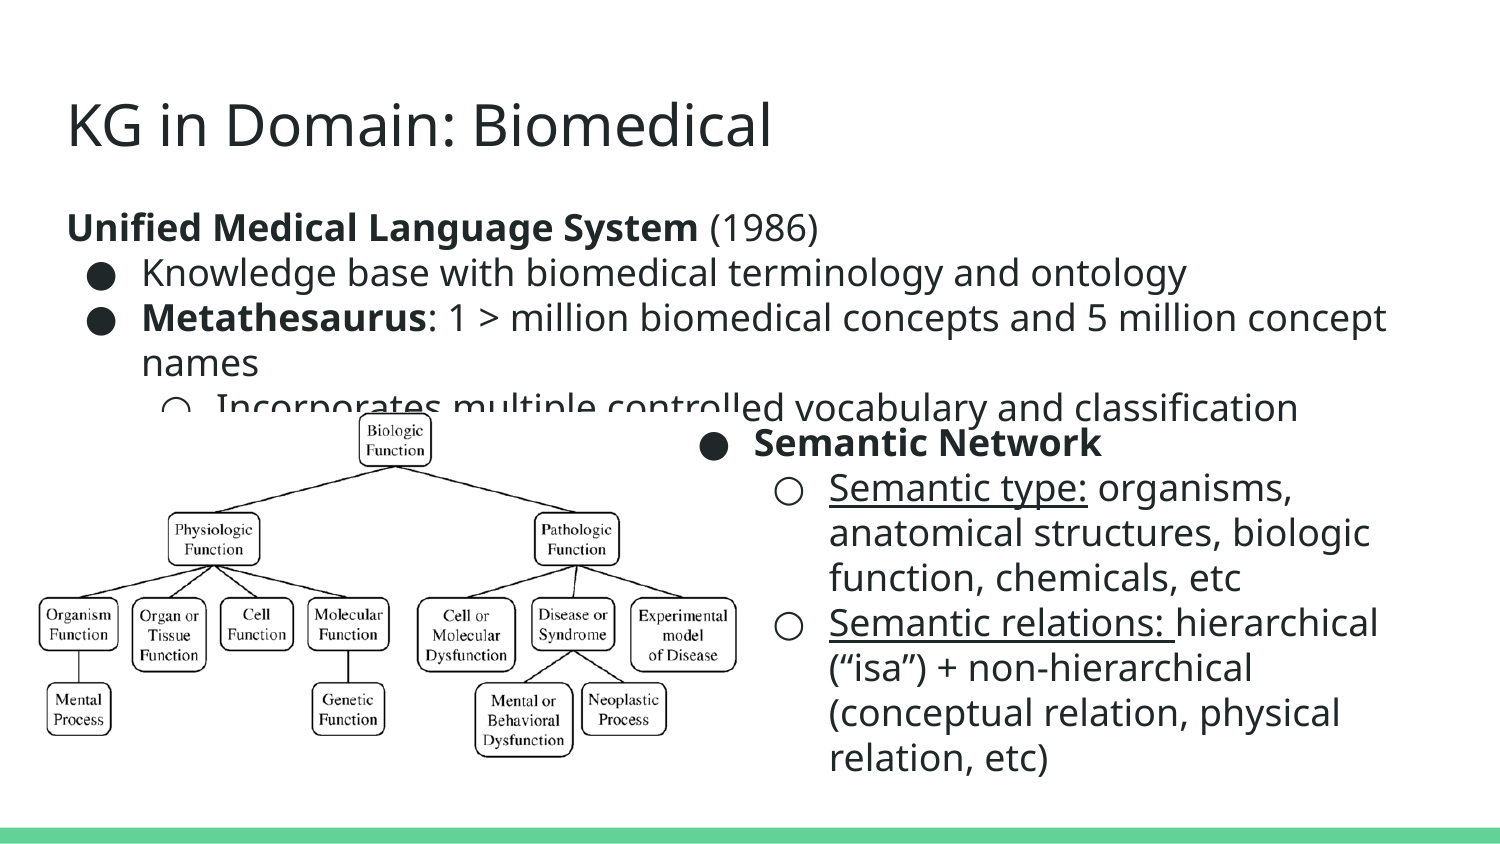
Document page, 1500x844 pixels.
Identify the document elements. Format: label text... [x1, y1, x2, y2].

list Unified Medical Language System (1986) Knowledge base with biomedical terminology and ontology Metathesaurus: 1 > million biomedical concepts and 5 million concept names Incorporates multiple controlled vocabulary and classification systems [51, 189, 1449, 405]
text_box Semantic Network Semantic type: organisms, anatomical structures, biologic function, chemicals, etc Semantic relations: hierarchical (“isa”) + non-hierarchical (conceptual relation, physical relation, etc) [663, 404, 1460, 844]
title KG in Domain: Biomedical [51, 72, 1500, 167]
picture [38, 411, 738, 759]
